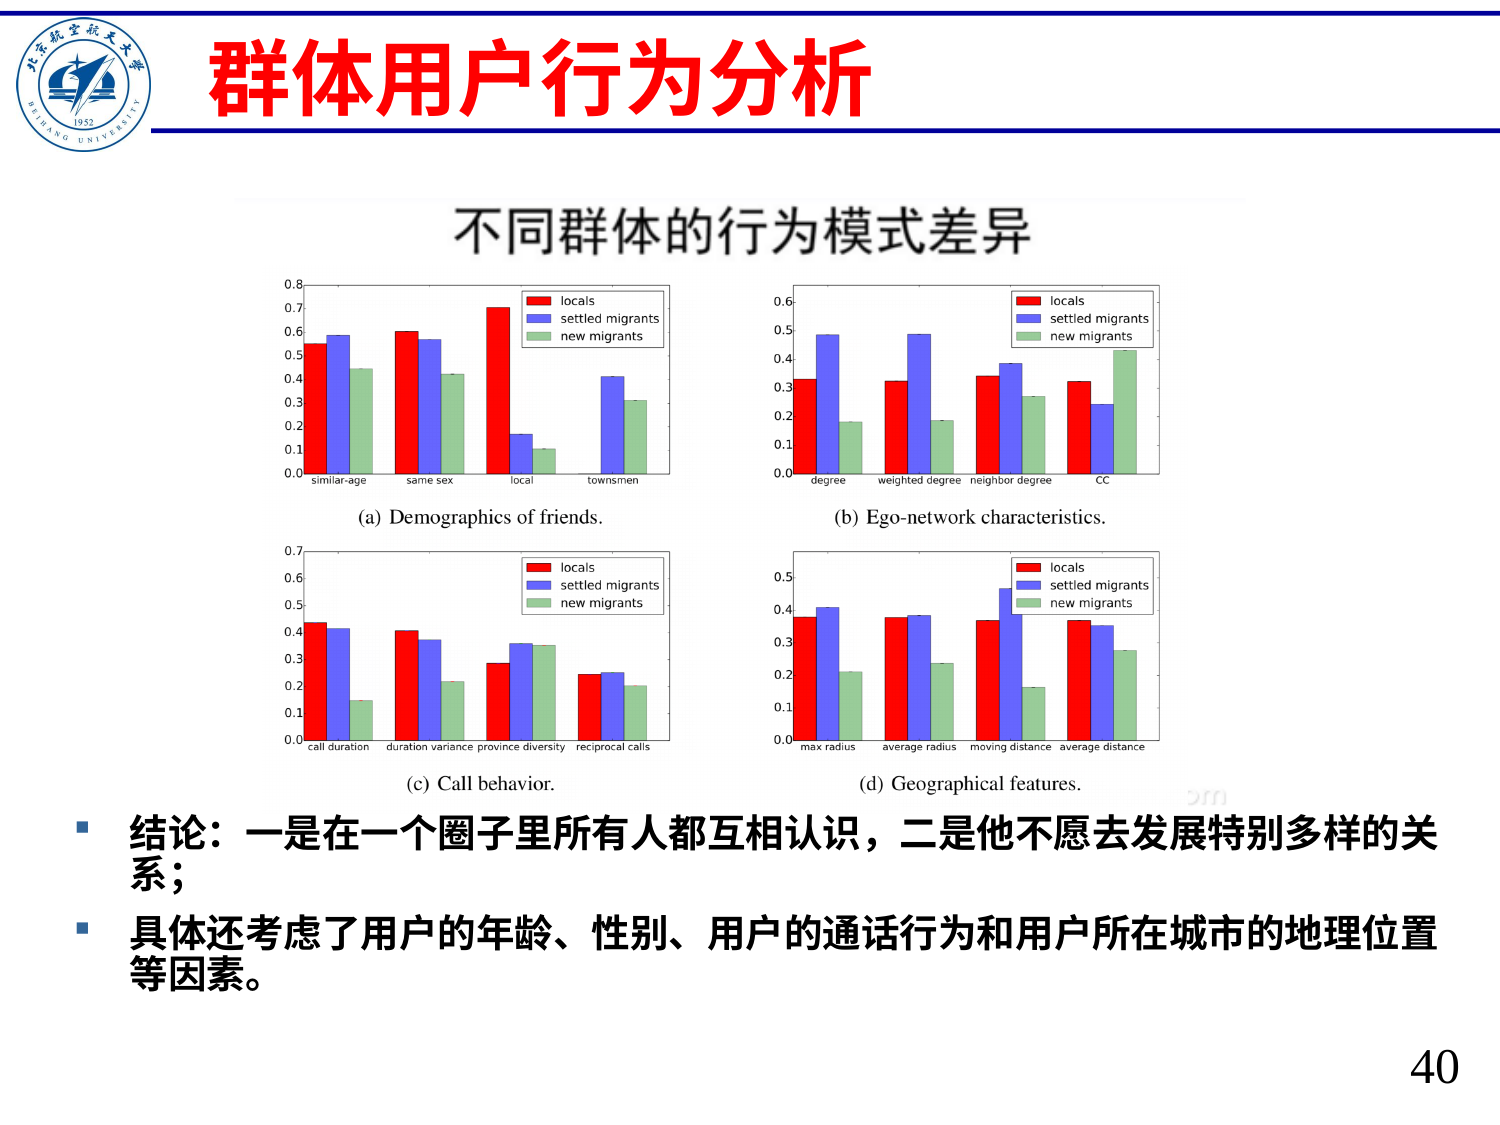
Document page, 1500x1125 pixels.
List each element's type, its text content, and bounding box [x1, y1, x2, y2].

picture [16, 17, 151, 152]
picture [234, 197, 1246, 814]
list 结论：一是在一个圈子里所有人都互相认识，二是他不愿去发展特别多样的关系； 具体还考虑了用户的年龄、性别、用户的通话行为和用户所在城市的地理位置等因素。 [58, 806, 1455, 1022]
title 群体用户行为分析 [192, 32, 1415, 120]
